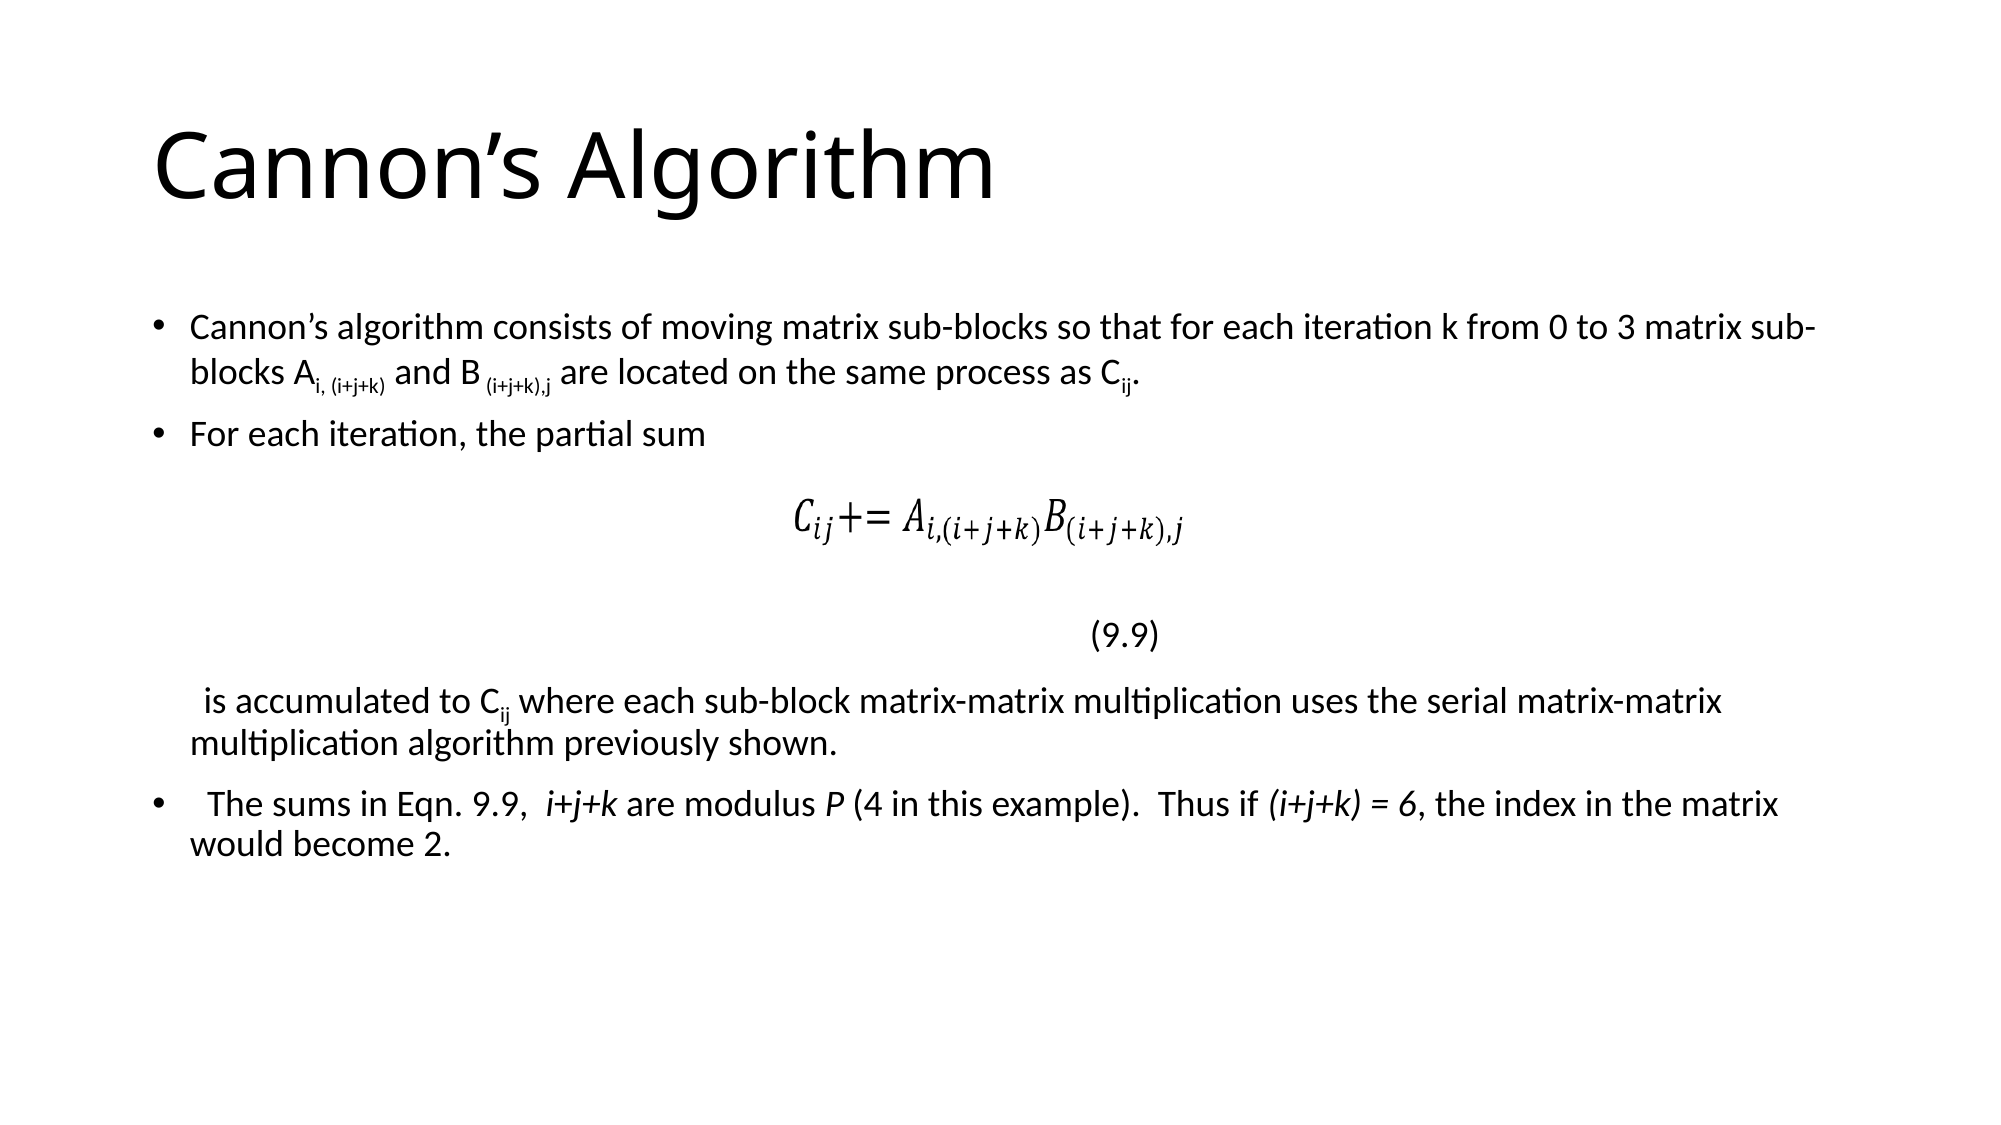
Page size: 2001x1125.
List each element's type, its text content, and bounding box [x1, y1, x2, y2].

title Cannon’s Algorithm [137, 59, 1863, 278]
list Cannon’s algorithm consists of moving matrix sub-blocks so that for each iteration k from 0 to 3 matrix sub-blocks Ai, (i+j+k) and B (i+j+k),j are located on the same process as Cij. For each iteration, the partial sum (9.9) is accumulated to Cij where each sub-block matrix-matrix multiplication uses the serial matrix-matrix multiplication algorithm previously shown. The sums in Eqn. 9.9, i+j+k are modulus P (4 in this example). Thus if (i+j+k) = 6, the index in the matrix would become 2. [137, 299, 1863, 1014]
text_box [324, 487, 1663, 550]
